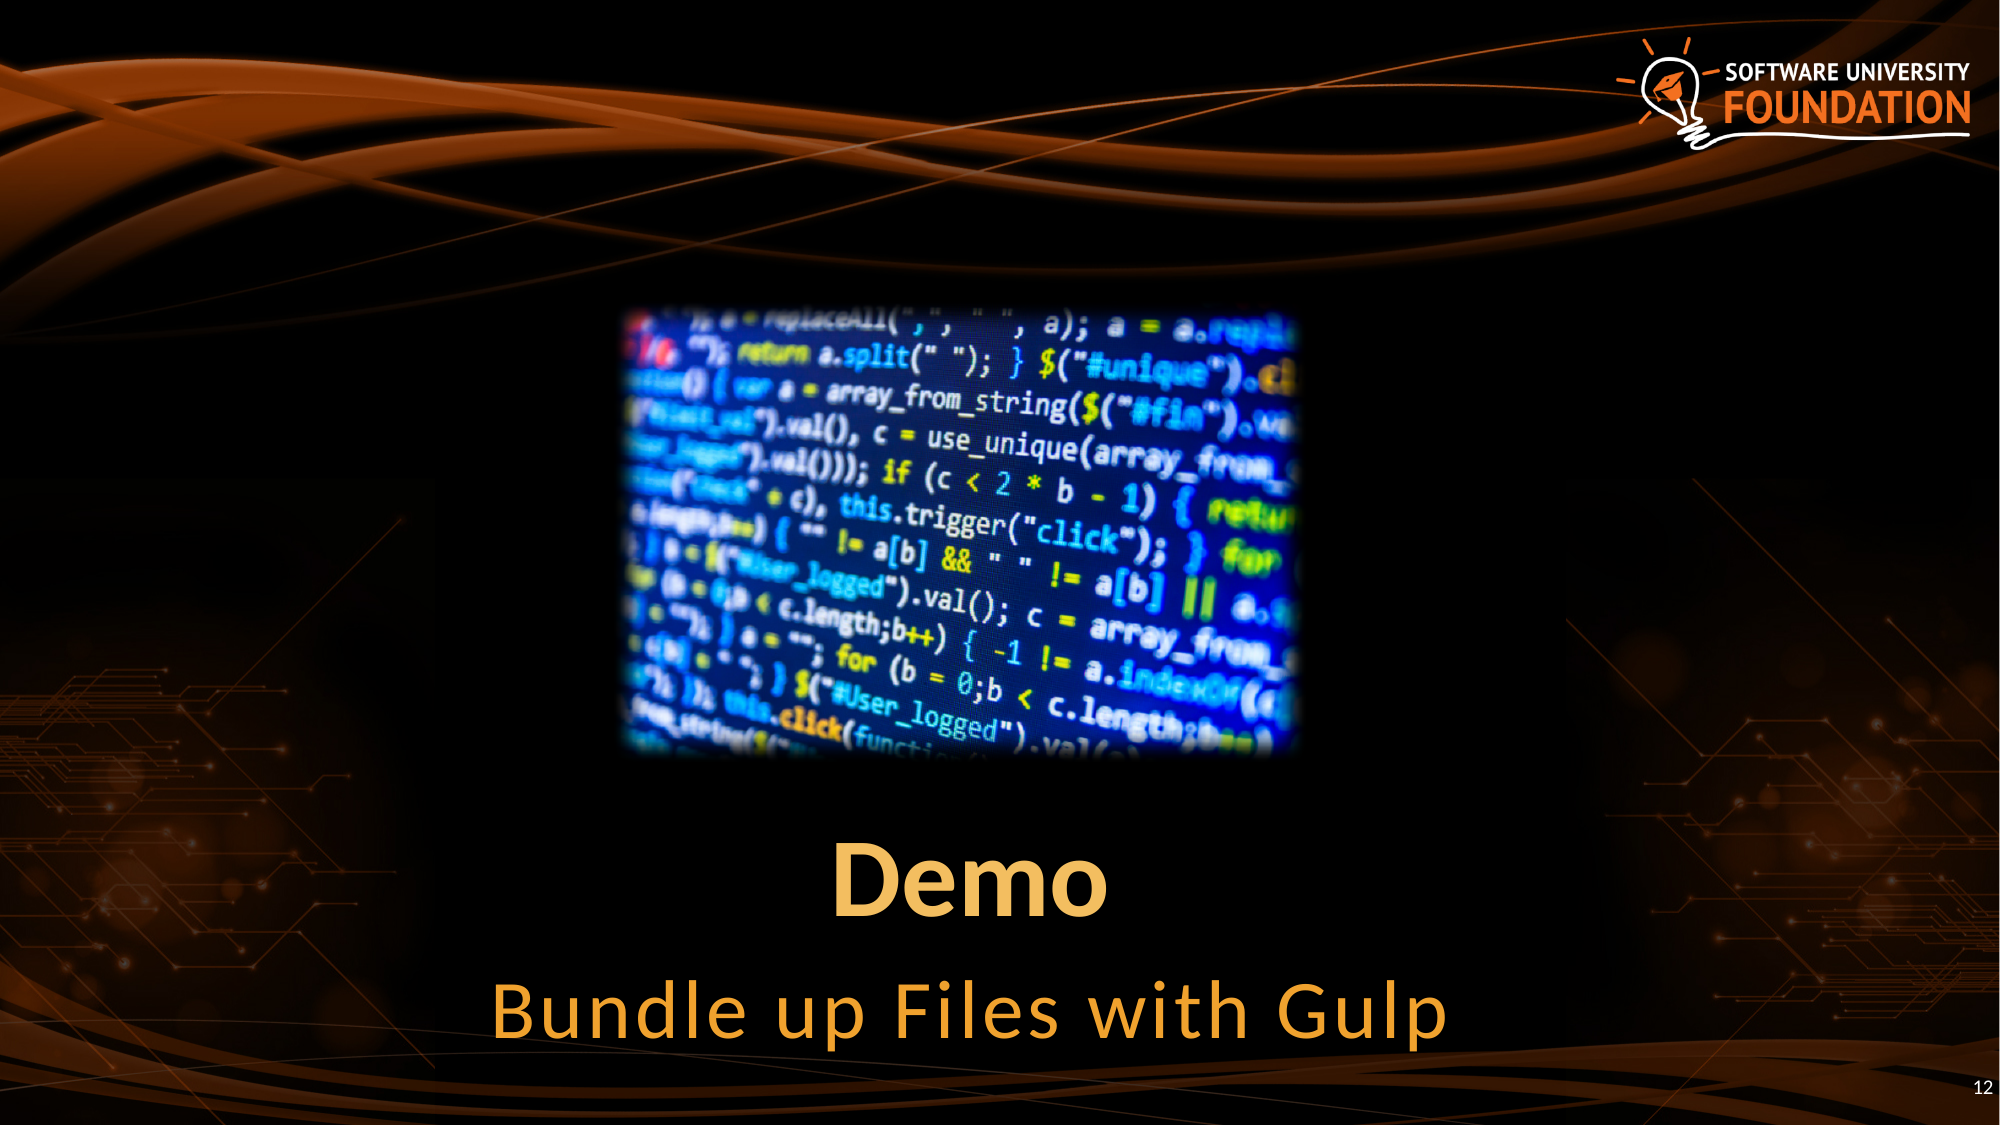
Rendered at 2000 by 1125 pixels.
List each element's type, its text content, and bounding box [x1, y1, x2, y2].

title Demo [237, 812, 1704, 944]
picture [0, 0, 2000, 1125]
list Bundle up Files with Gulp [237, 944, 1704, 1062]
slide_number 12 [1929, 1070, 2000, 1103]
